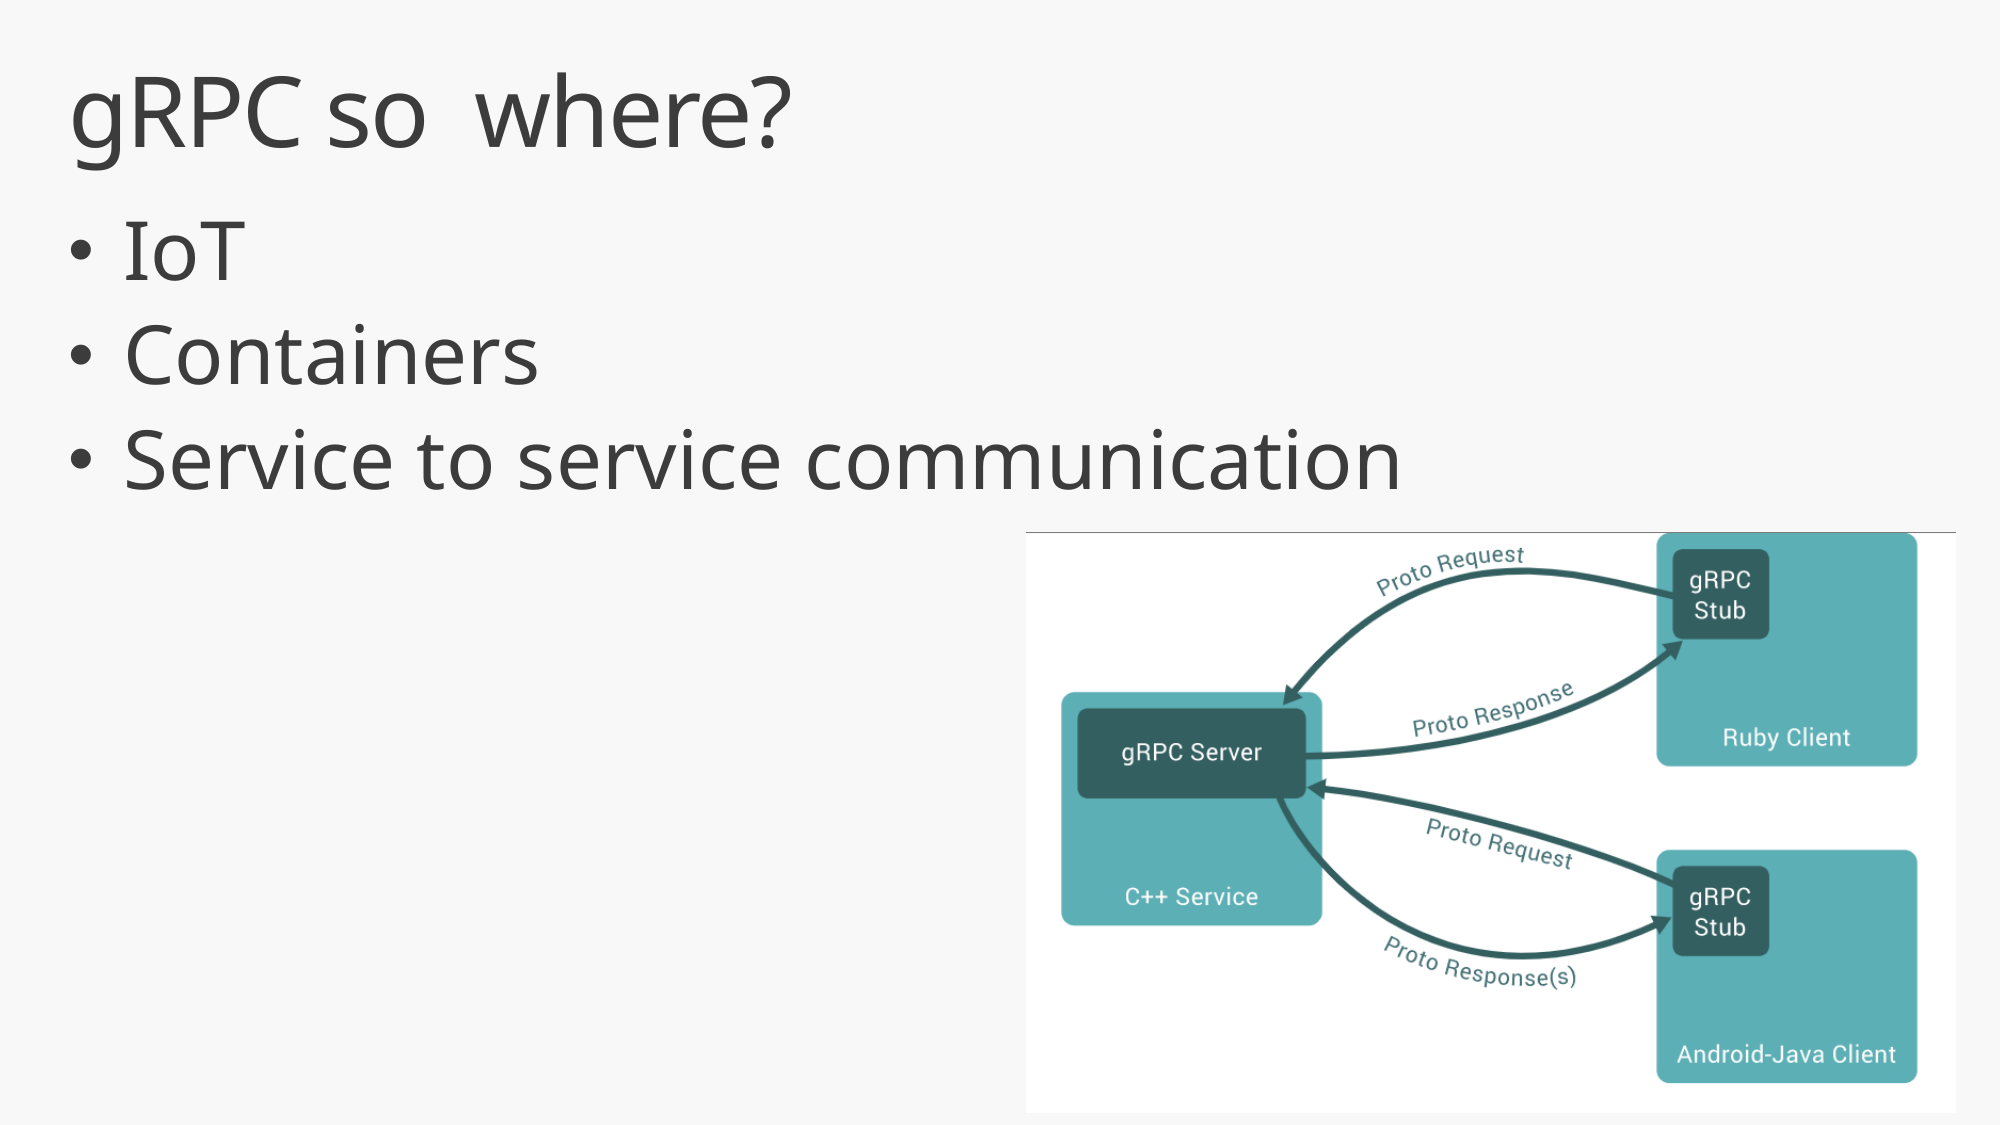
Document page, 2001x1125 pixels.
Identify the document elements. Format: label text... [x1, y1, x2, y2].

title gRPC so where? [44, 47, 1957, 196]
list IoT Containers Service to service communication [44, 196, 1956, 533]
picture [1026, 531, 1956, 1113]
